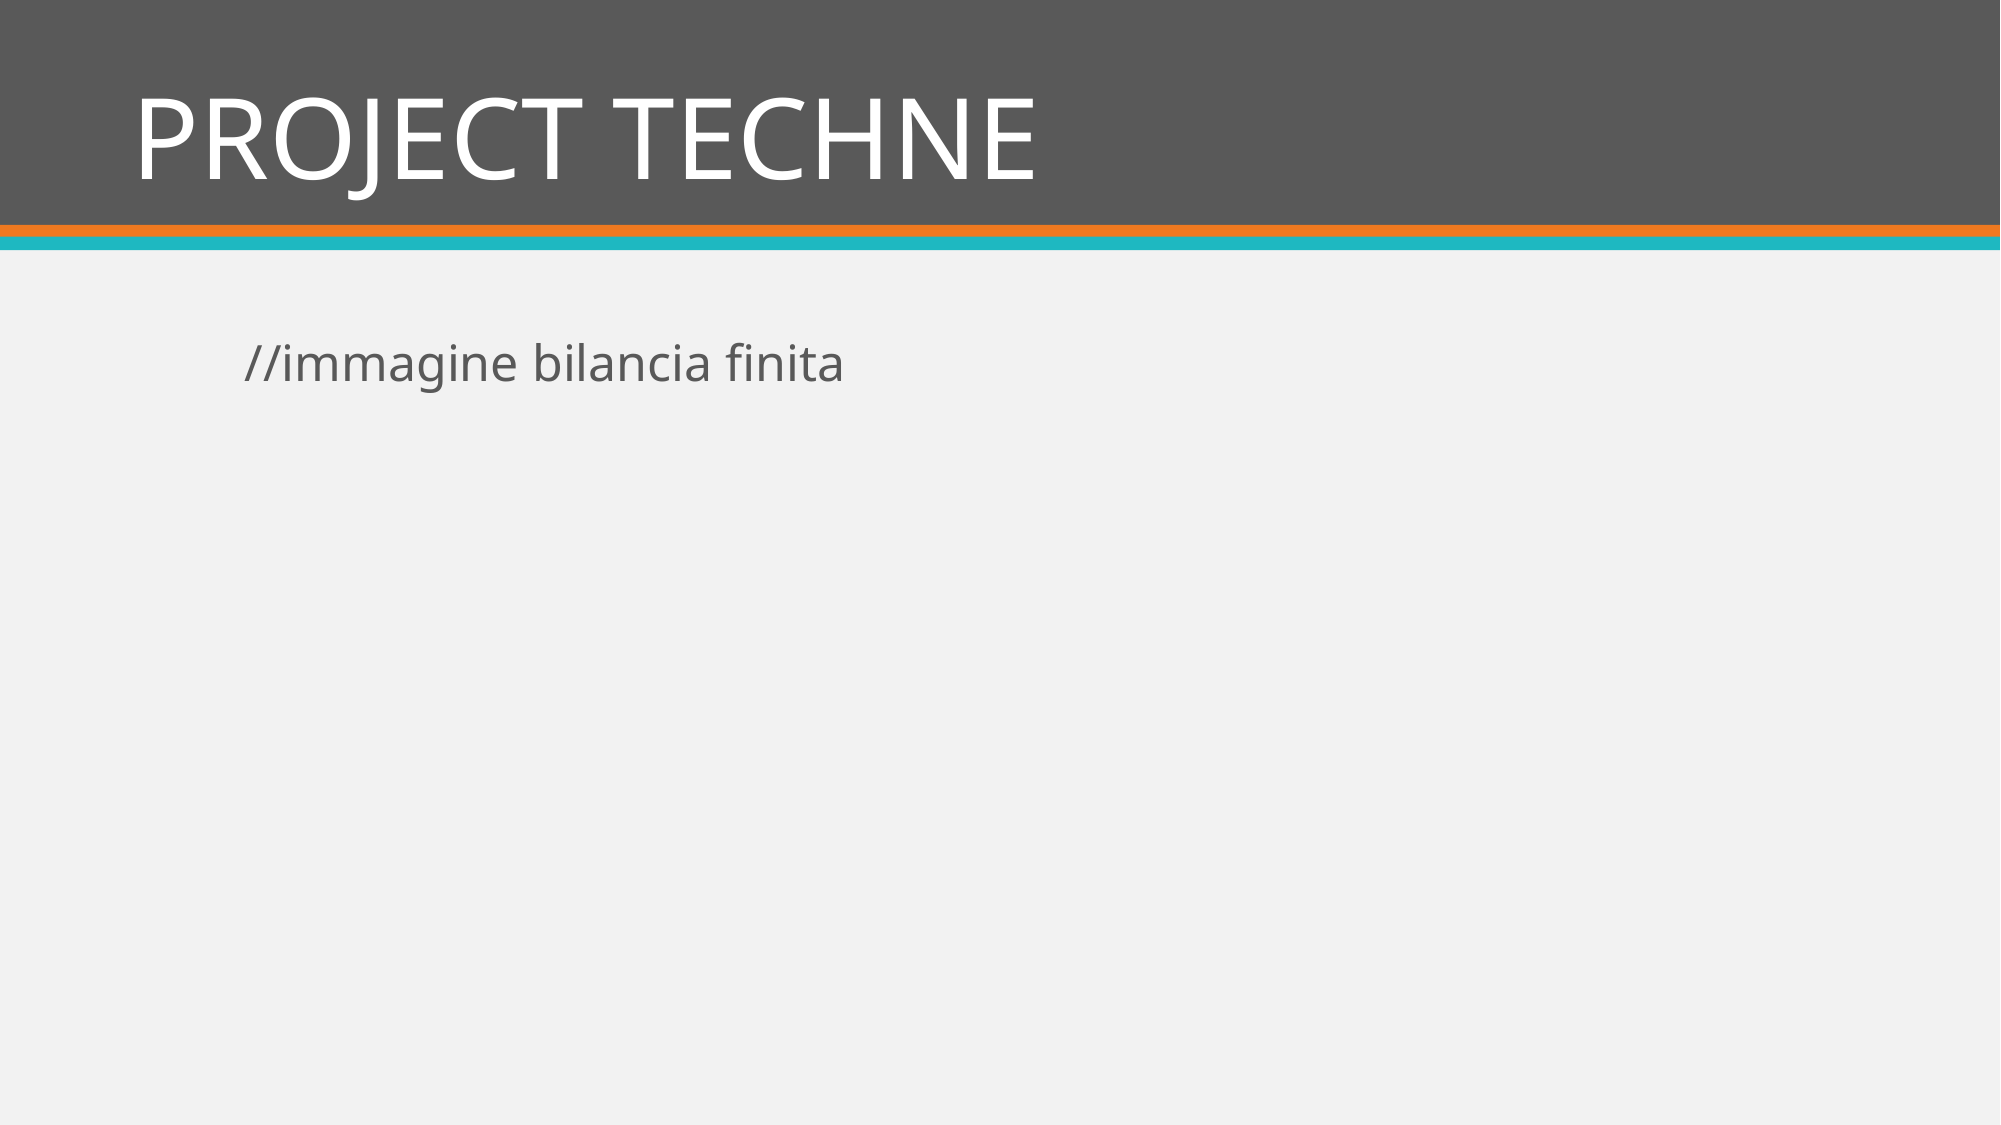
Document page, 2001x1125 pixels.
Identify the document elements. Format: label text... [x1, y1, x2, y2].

list //immagine bilancia finita [229, 330, 1805, 1043]
title PROJECT TECHNE [116, 41, 1692, 212]
